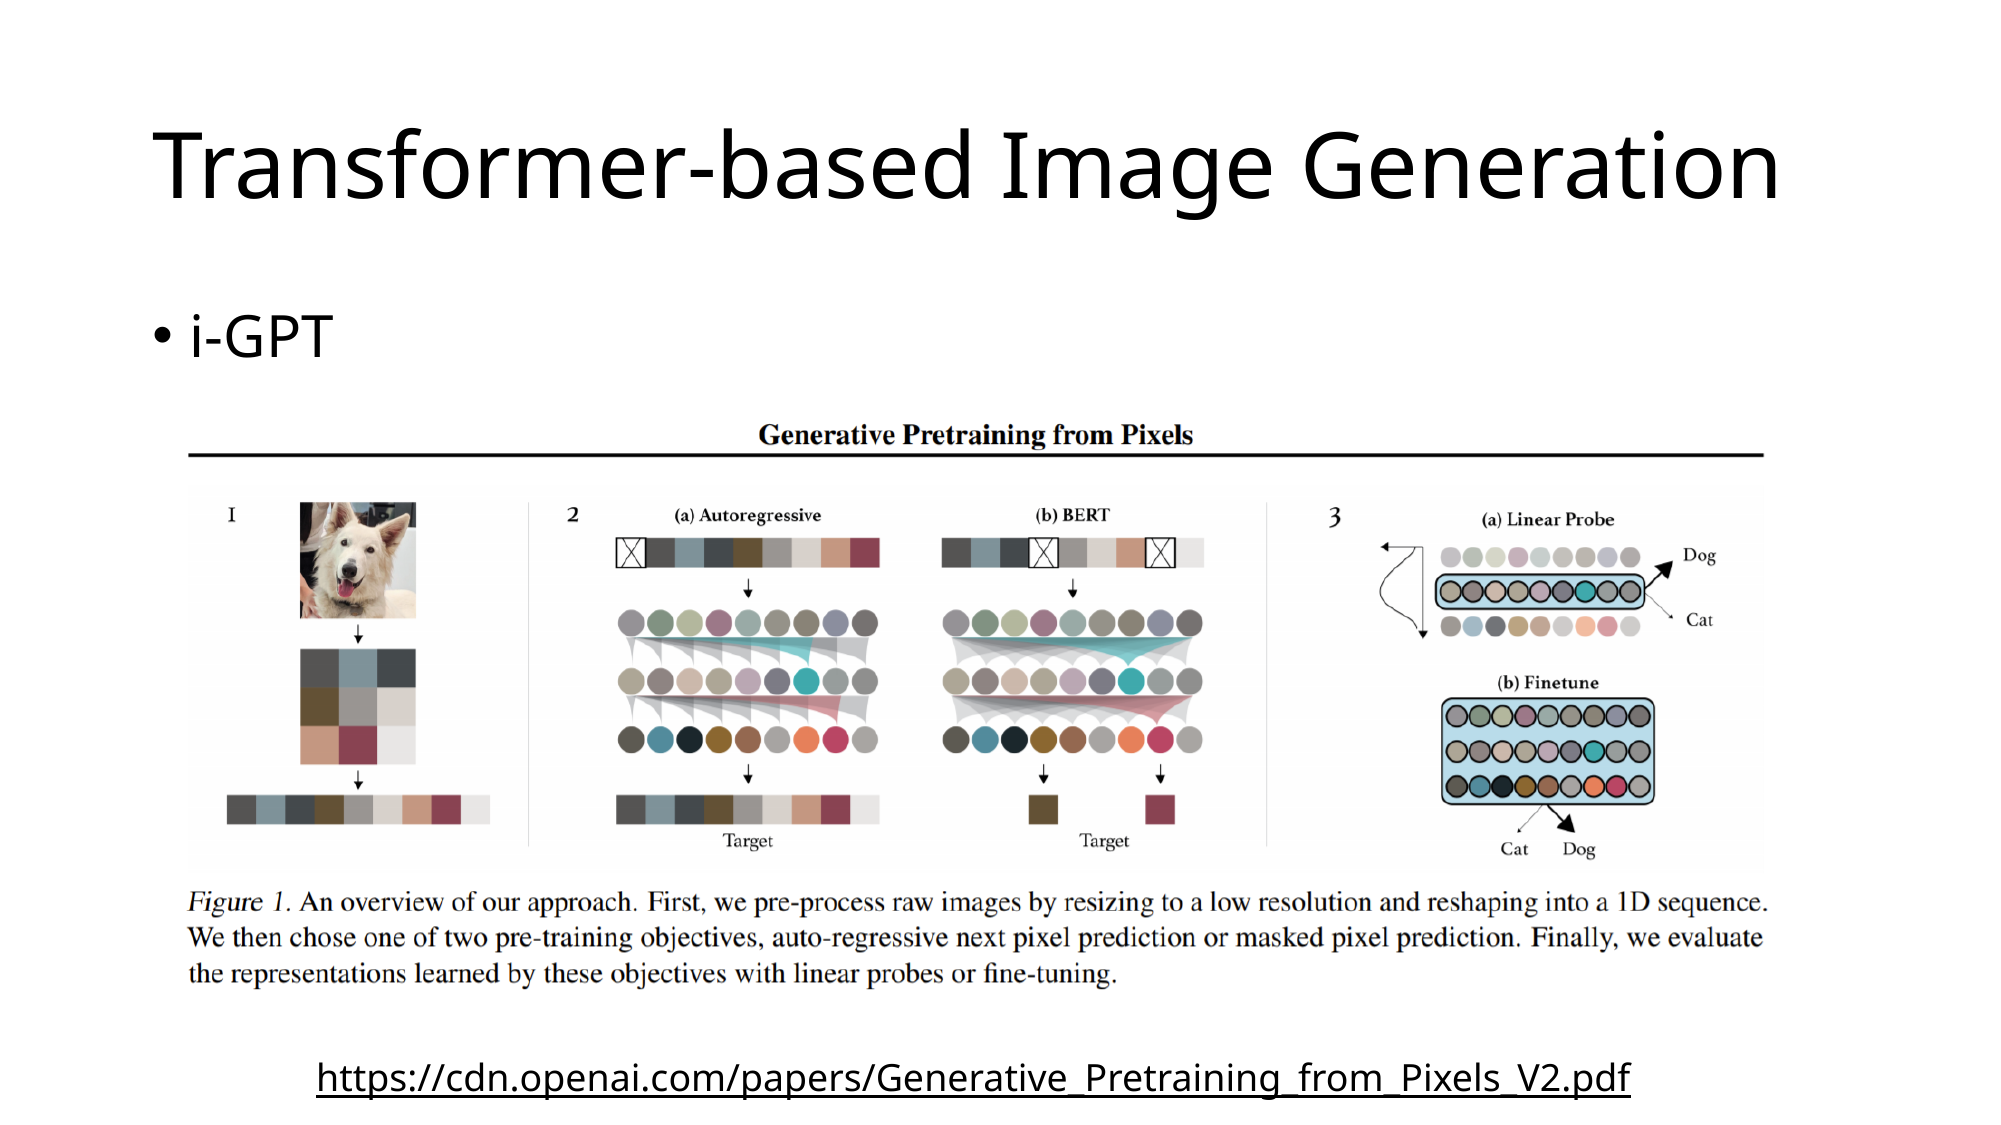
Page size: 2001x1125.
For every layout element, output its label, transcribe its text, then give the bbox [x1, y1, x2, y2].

title Transformer-based Image Generation [137, 59, 1863, 278]
picture [173, 381, 1807, 999]
list i-GPT [137, 299, 1863, 1014]
text_box https://cdn.openai.com/papers/Generative_Pretraining_from_Pixels_V2.pdf [301, 1047, 1656, 1113]
